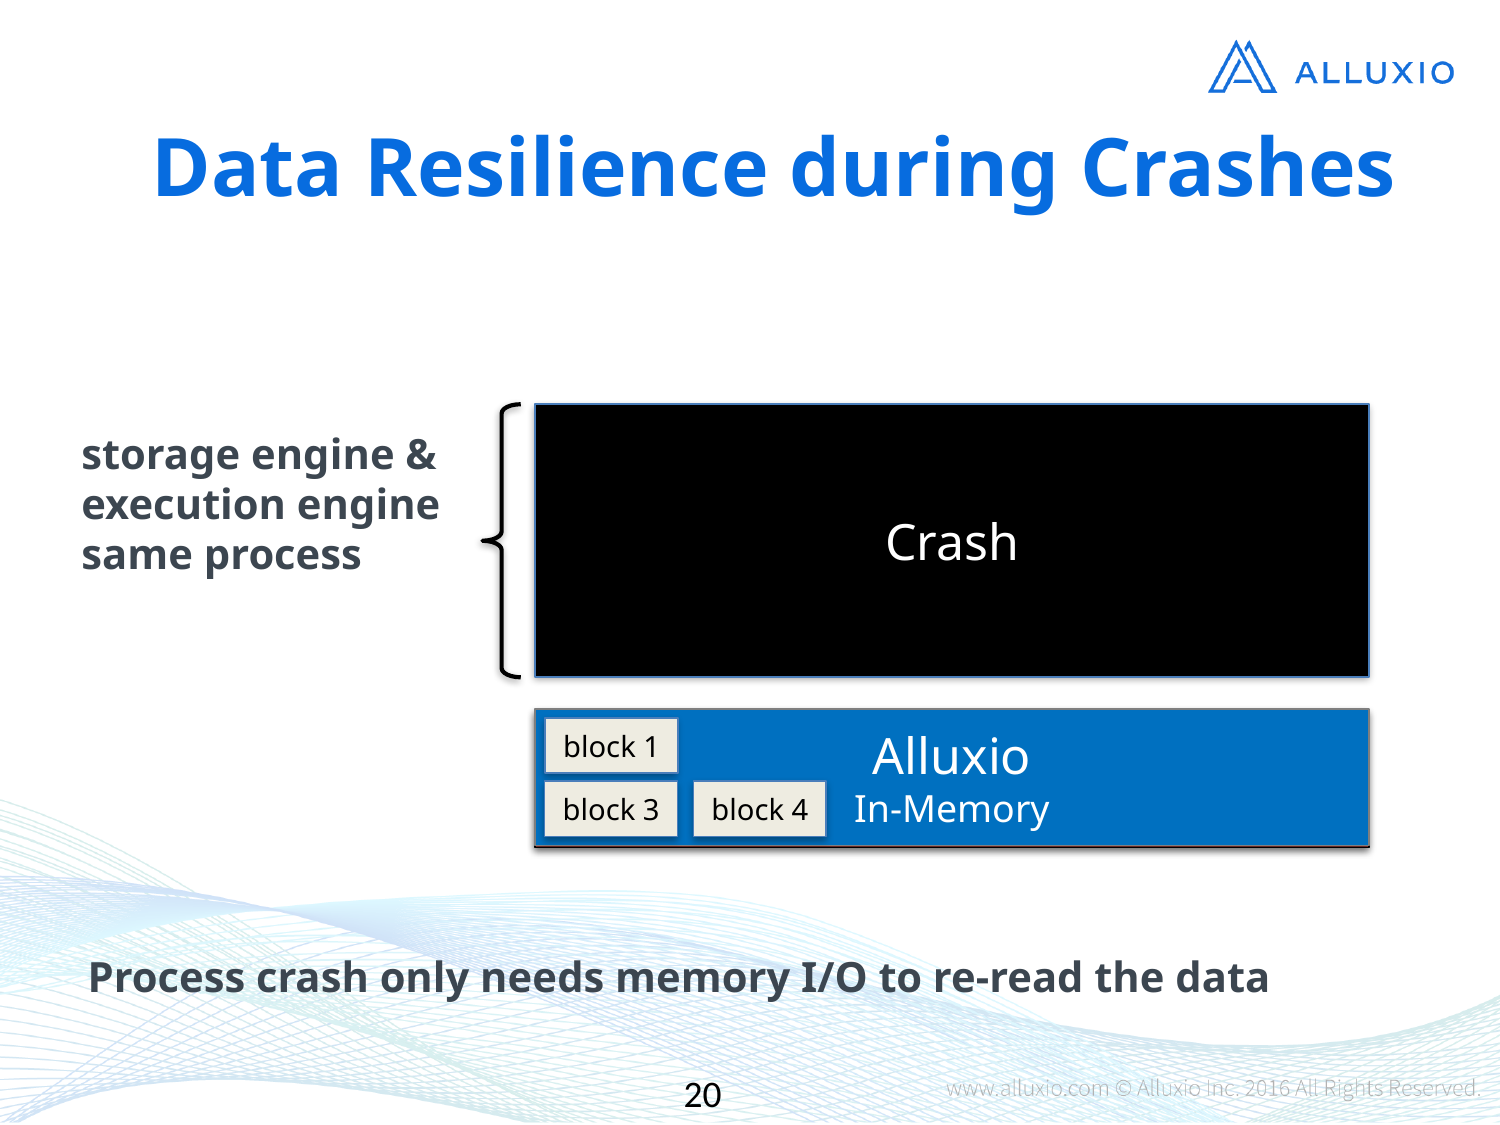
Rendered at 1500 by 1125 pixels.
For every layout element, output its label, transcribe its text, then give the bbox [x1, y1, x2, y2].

text_box Process crash only needs memory I/O to re-read the data [72, 943, 1286, 1009]
text_box Data Resilience during Crashes [99, 70, 1450, 258]
picture [0, 0, 1500, 1125]
text_box 20 [668, 1062, 832, 1103]
text_box Crash [534, 403, 1370, 678]
text_box [499, 402, 521, 420]
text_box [534, 710, 1370, 848]
text_box storage engine & execution engine same process [66, 420, 562, 586]
text_box [499, 586, 521, 680]
